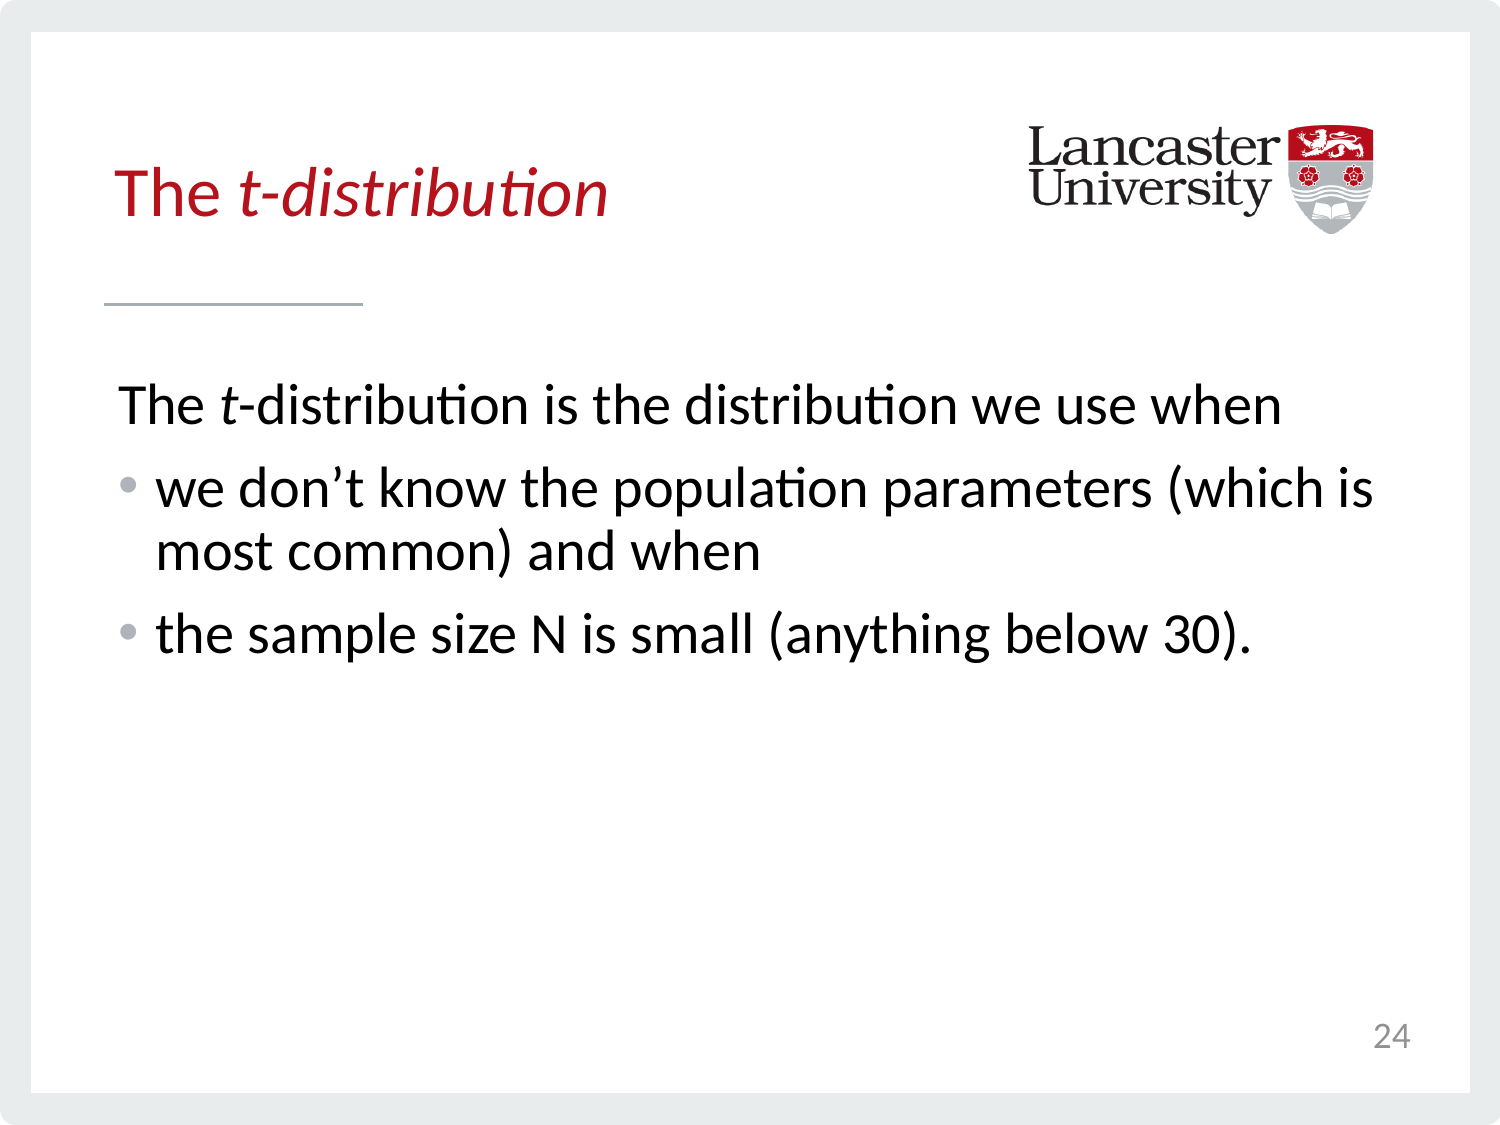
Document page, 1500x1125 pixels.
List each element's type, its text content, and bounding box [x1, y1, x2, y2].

list The t-distribution is the distribution we use when we don’t know the population parameters (which is most common) and when the sample size N is small (anything below 30). [103, 366, 1397, 1002]
title The t-distribution [99, 109, 976, 278]
slide_number 24 [975, 1003, 1426, 1064]
